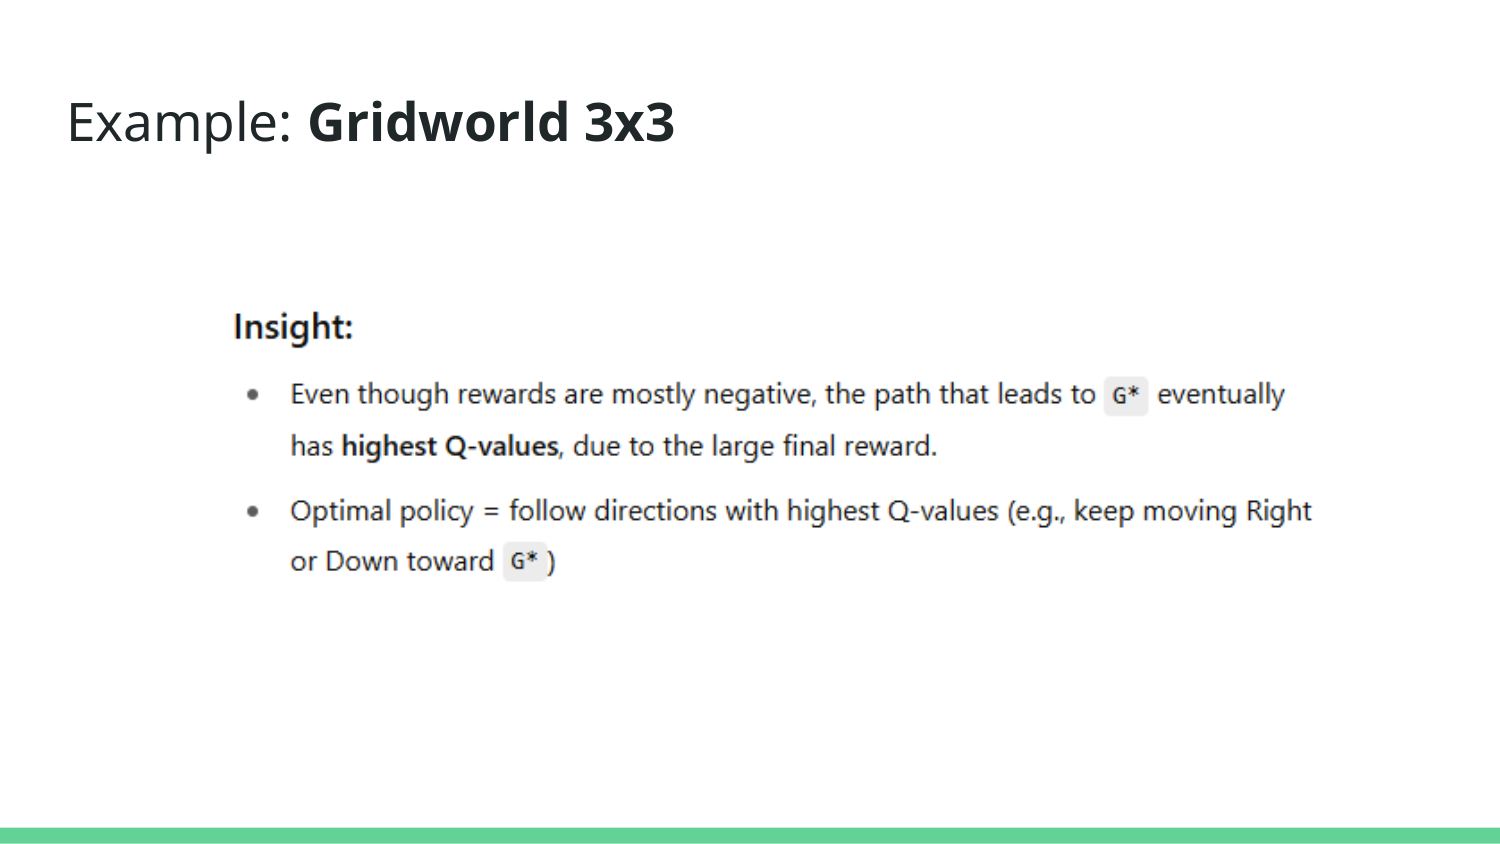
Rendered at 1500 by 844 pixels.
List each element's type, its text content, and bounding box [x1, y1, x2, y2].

title Example: Gridworld 3x3 [51, 72, 1449, 167]
picture [228, 305, 1317, 589]
